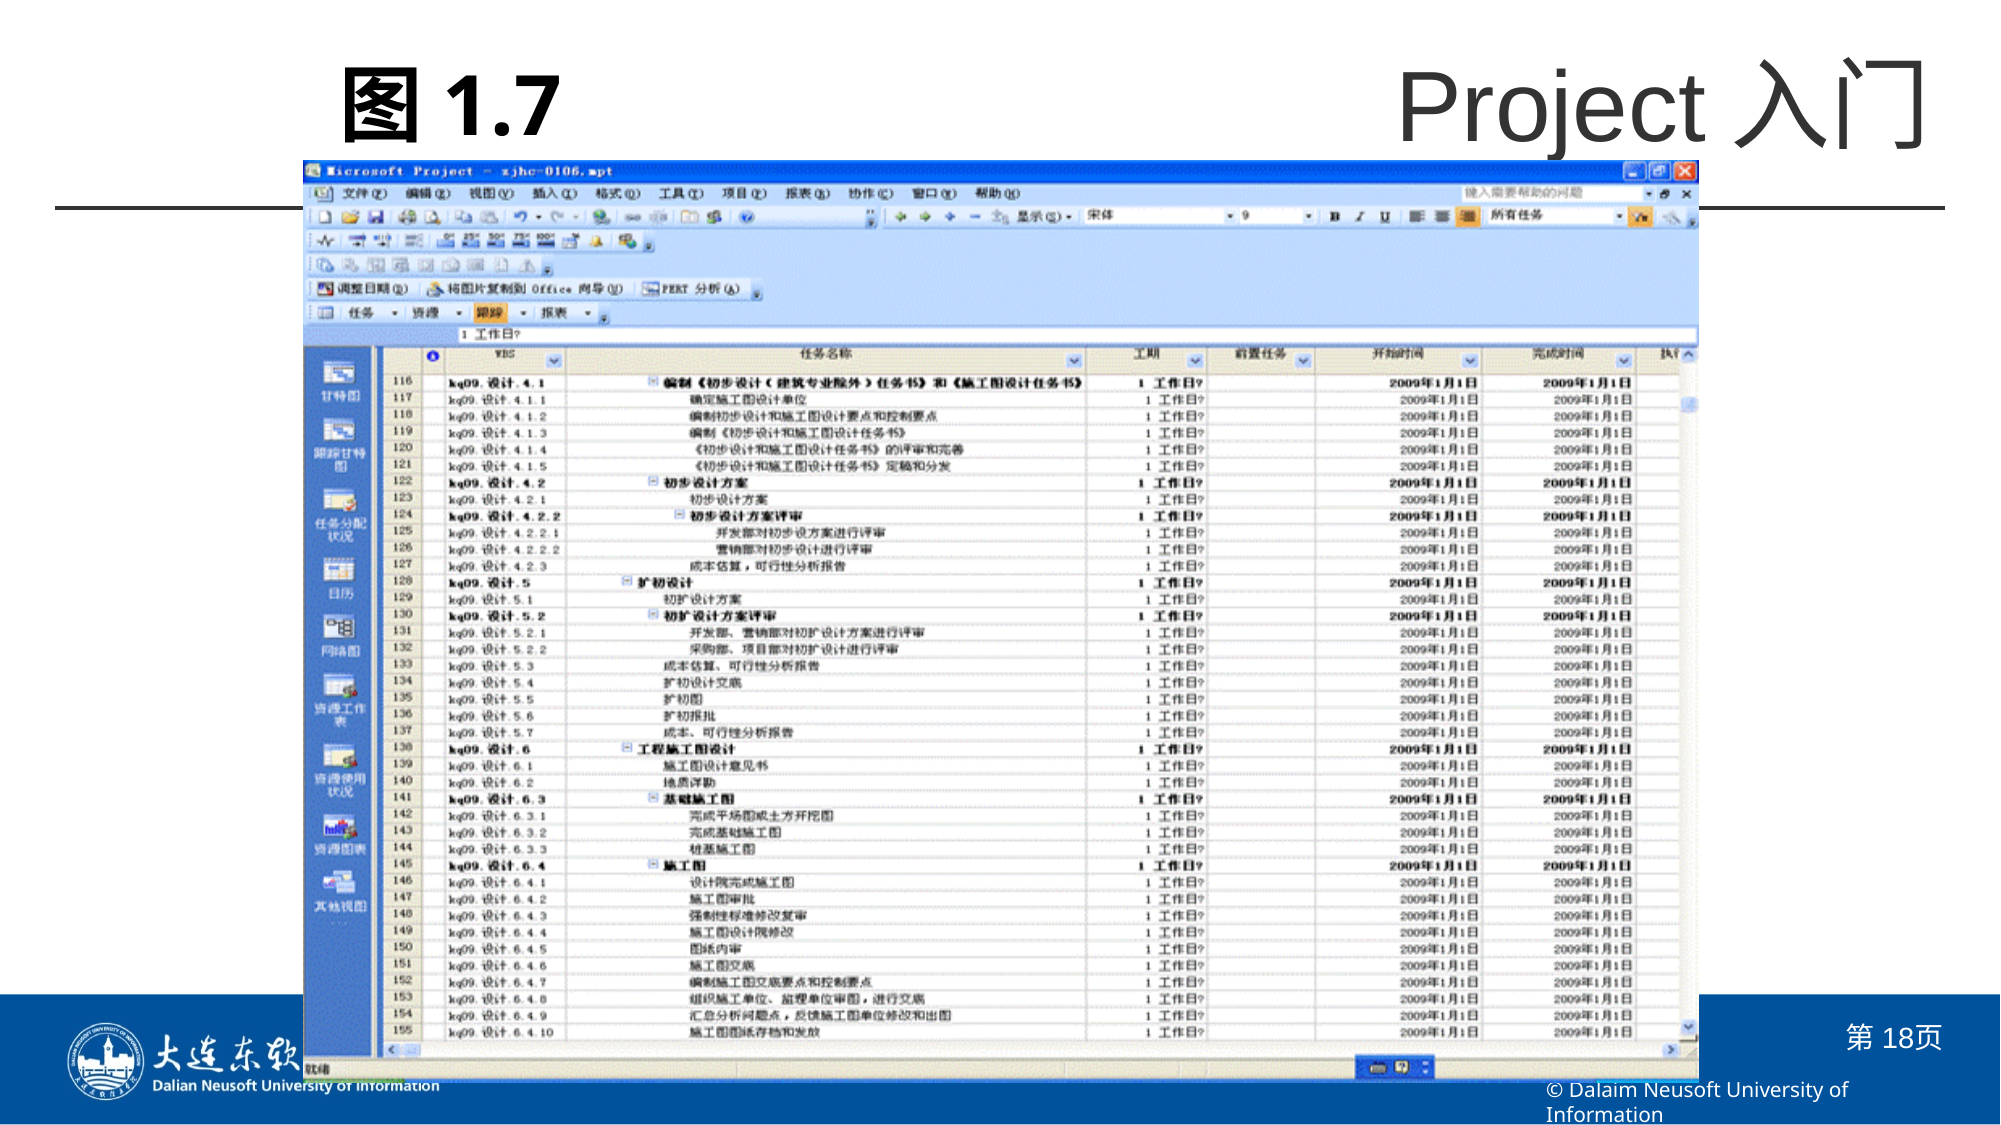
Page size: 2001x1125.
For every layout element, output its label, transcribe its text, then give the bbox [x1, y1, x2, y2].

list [302, 160, 1699, 1083]
picture [55, 1016, 445, 1103]
title 图1.7 [324, 45, 1675, 138]
